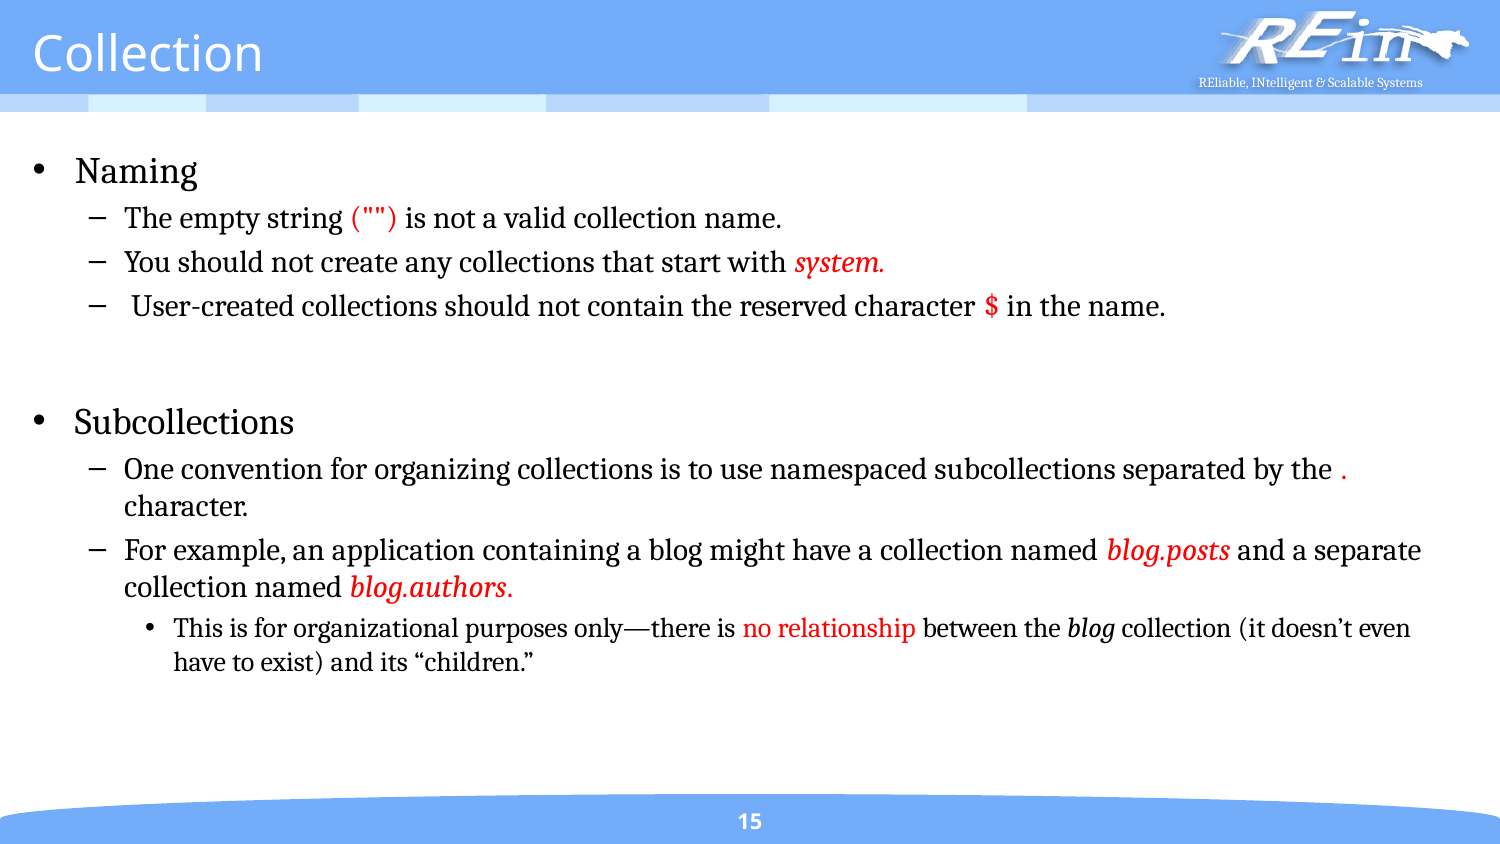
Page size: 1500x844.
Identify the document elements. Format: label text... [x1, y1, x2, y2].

title Collection [17, 17, 1136, 86]
slide_number 15 [667, 802, 833, 842]
list Naming The empty string ("") is not a valid collection name. You should not create any collections that start with system. User-created collections should not contain the reserved character $ in the name. Subcollections One convention for organizing collections is to use namespaced subcollections separated by the . character. For example, an application containing a blog might have a collection named blog.posts and a separate collection named blog.authors. This is for organizational purposes only—there is no relationship between the blog collection (it doesn’t even have to exist) and its “children.” [17, 138, 1459, 786]
